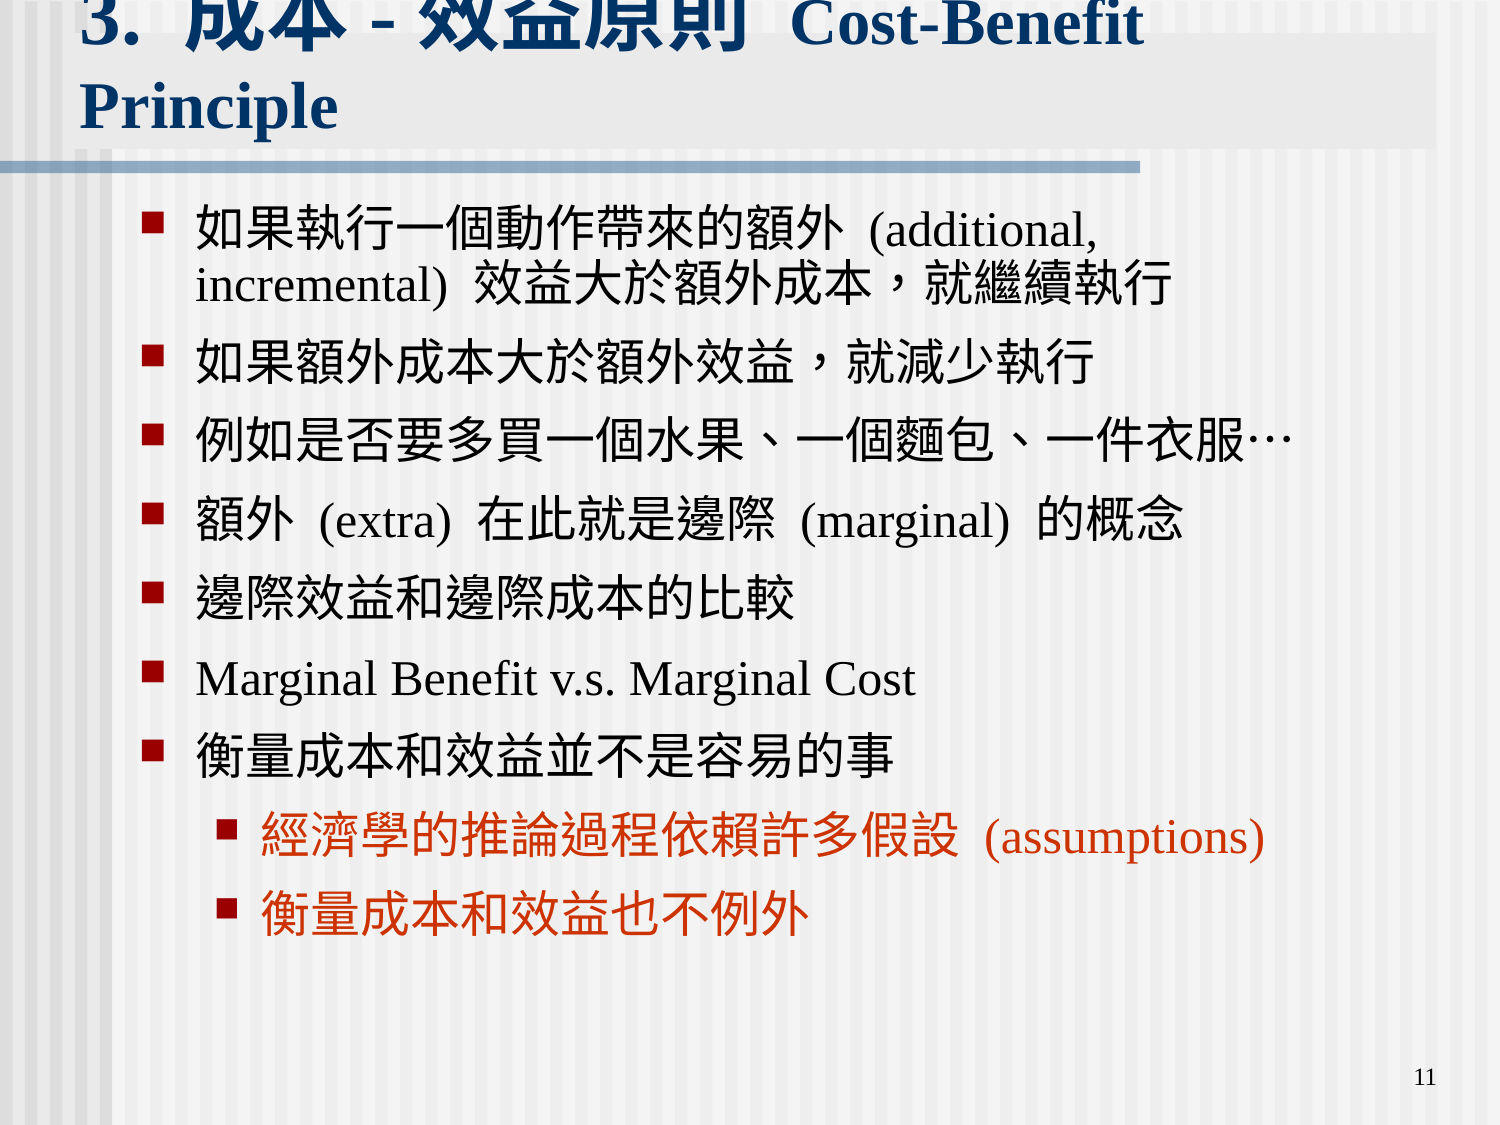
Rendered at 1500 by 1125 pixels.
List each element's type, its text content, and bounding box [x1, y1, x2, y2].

list 如果執行一個動作帶來的額外 (additional, incremental) 效益大於額外成本，就繼續執行 如果額外成本大於額外效益，就減少執行 例如是否要多買一個水果、一個麵包、一件衣服… 額外 (extra) 在此就是邊際 (marginal) 的概念 邊際效益和邊際成本的比較 Marginal Benefit v.s. Marginal Cost 衡量成本和效益並不是容易的事 經濟學的推論過程依賴許多假設 (assumptions) 衡量成本和效益也不例外 [123, 196, 1350, 942]
title 3. 成本-效益原則 Cost-Benefit Principle [64, 32, 1436, 150]
slide_number 11 [1139, 1023, 1453, 1099]
